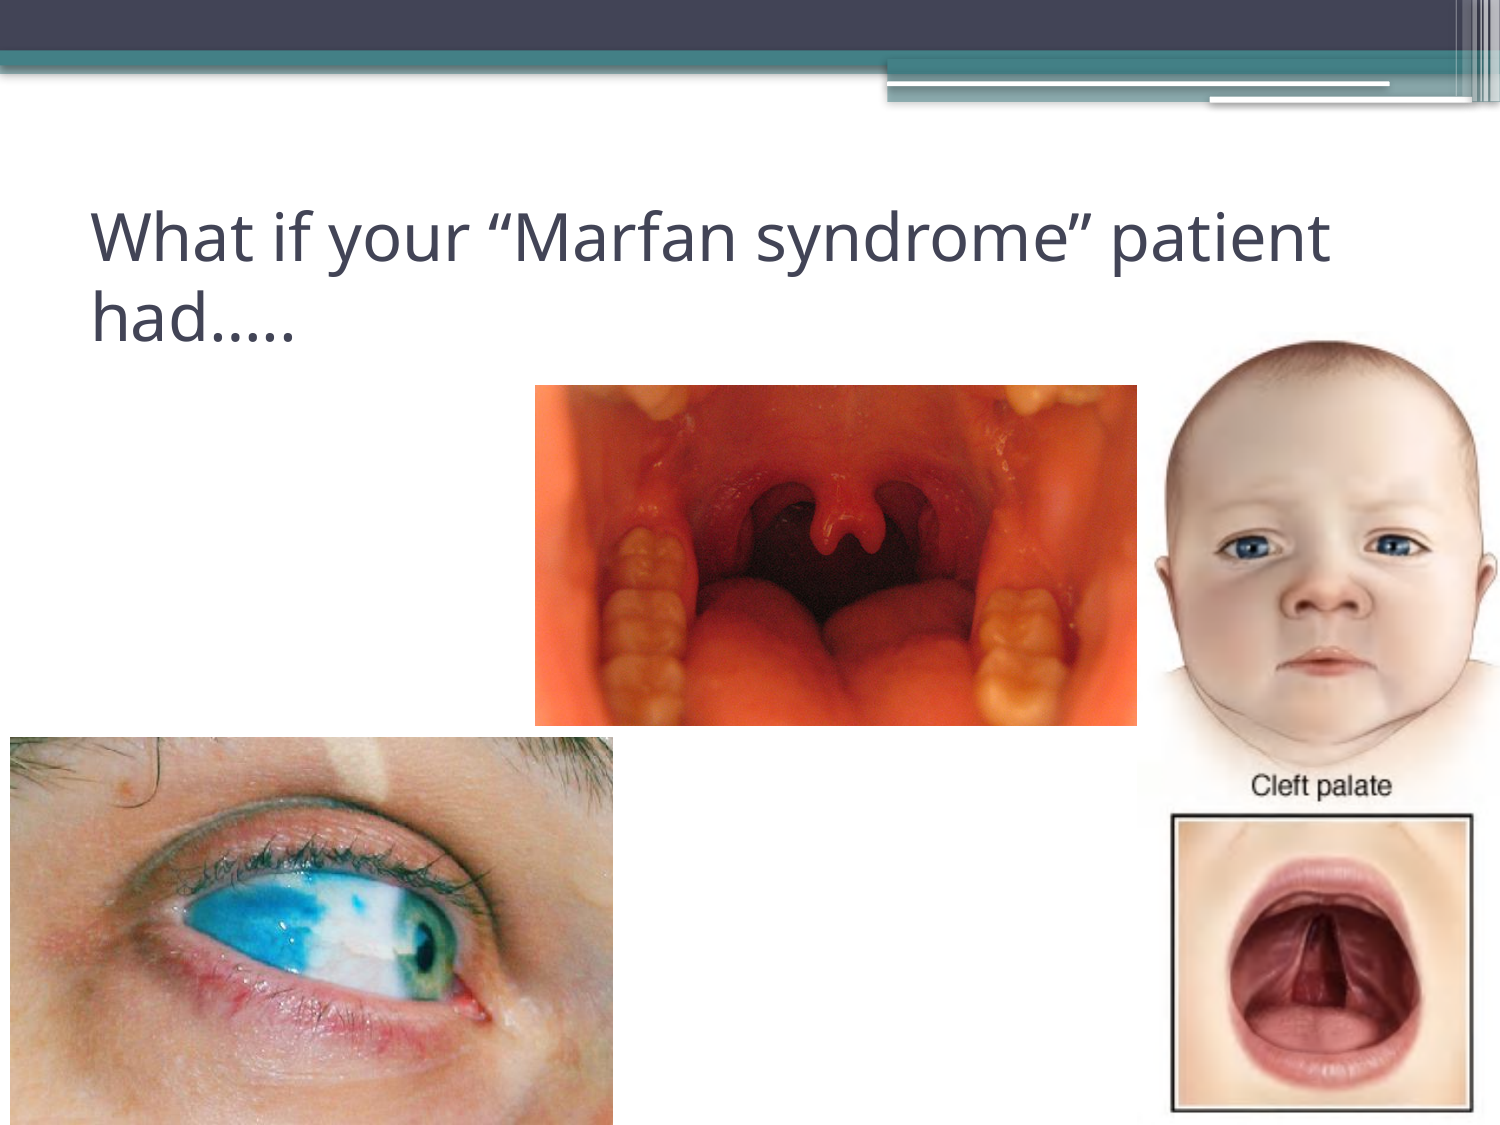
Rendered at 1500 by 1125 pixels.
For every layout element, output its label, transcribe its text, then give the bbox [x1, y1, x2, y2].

title What if your “Marfan syndrome” patient had….. [75, 187, 1425, 363]
picture [9, 736, 613, 1125]
picture [535, 331, 1500, 1125]
